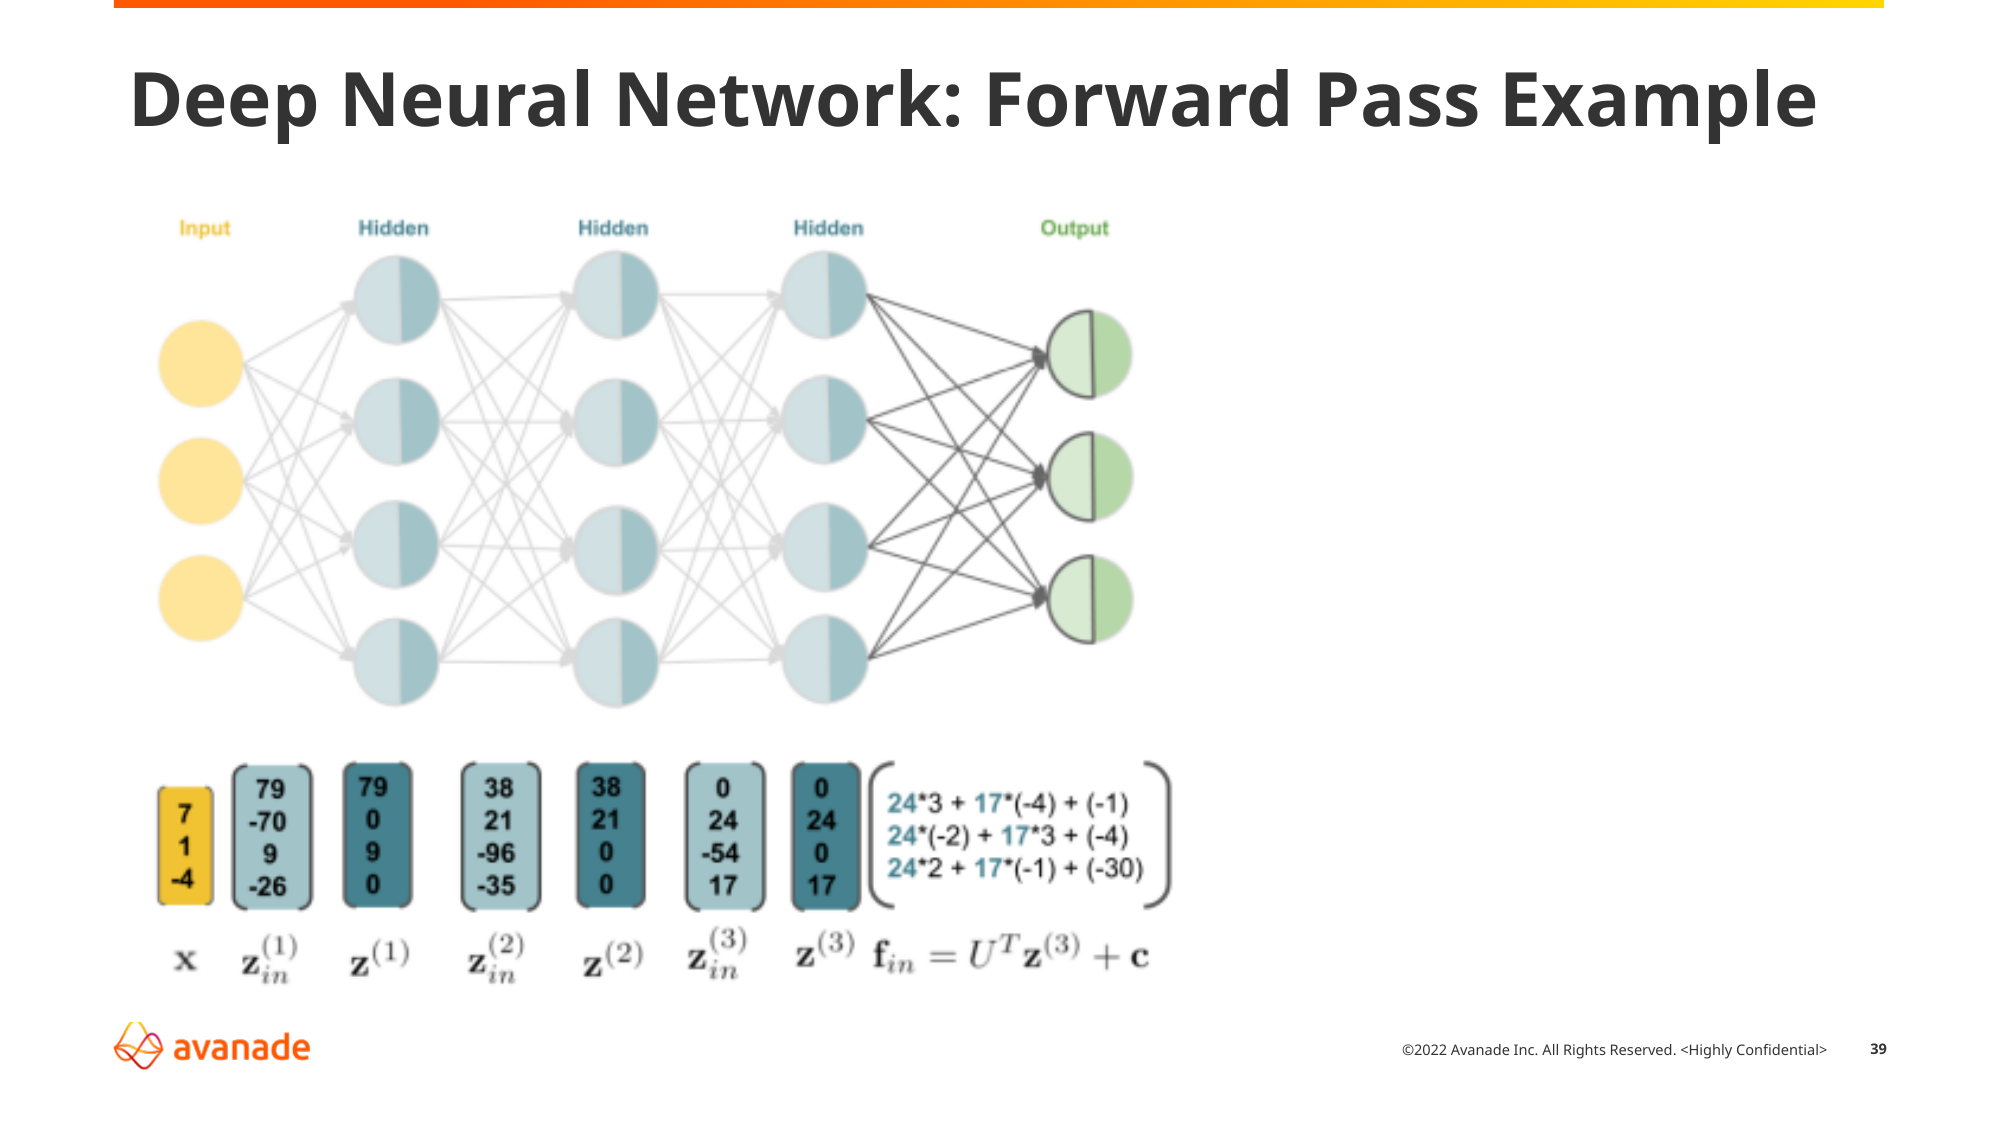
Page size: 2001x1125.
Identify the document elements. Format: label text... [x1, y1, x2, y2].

title Deep Neural Network: Forward Pass Example [113, 54, 1883, 219]
picture [93, 171, 1213, 1090]
